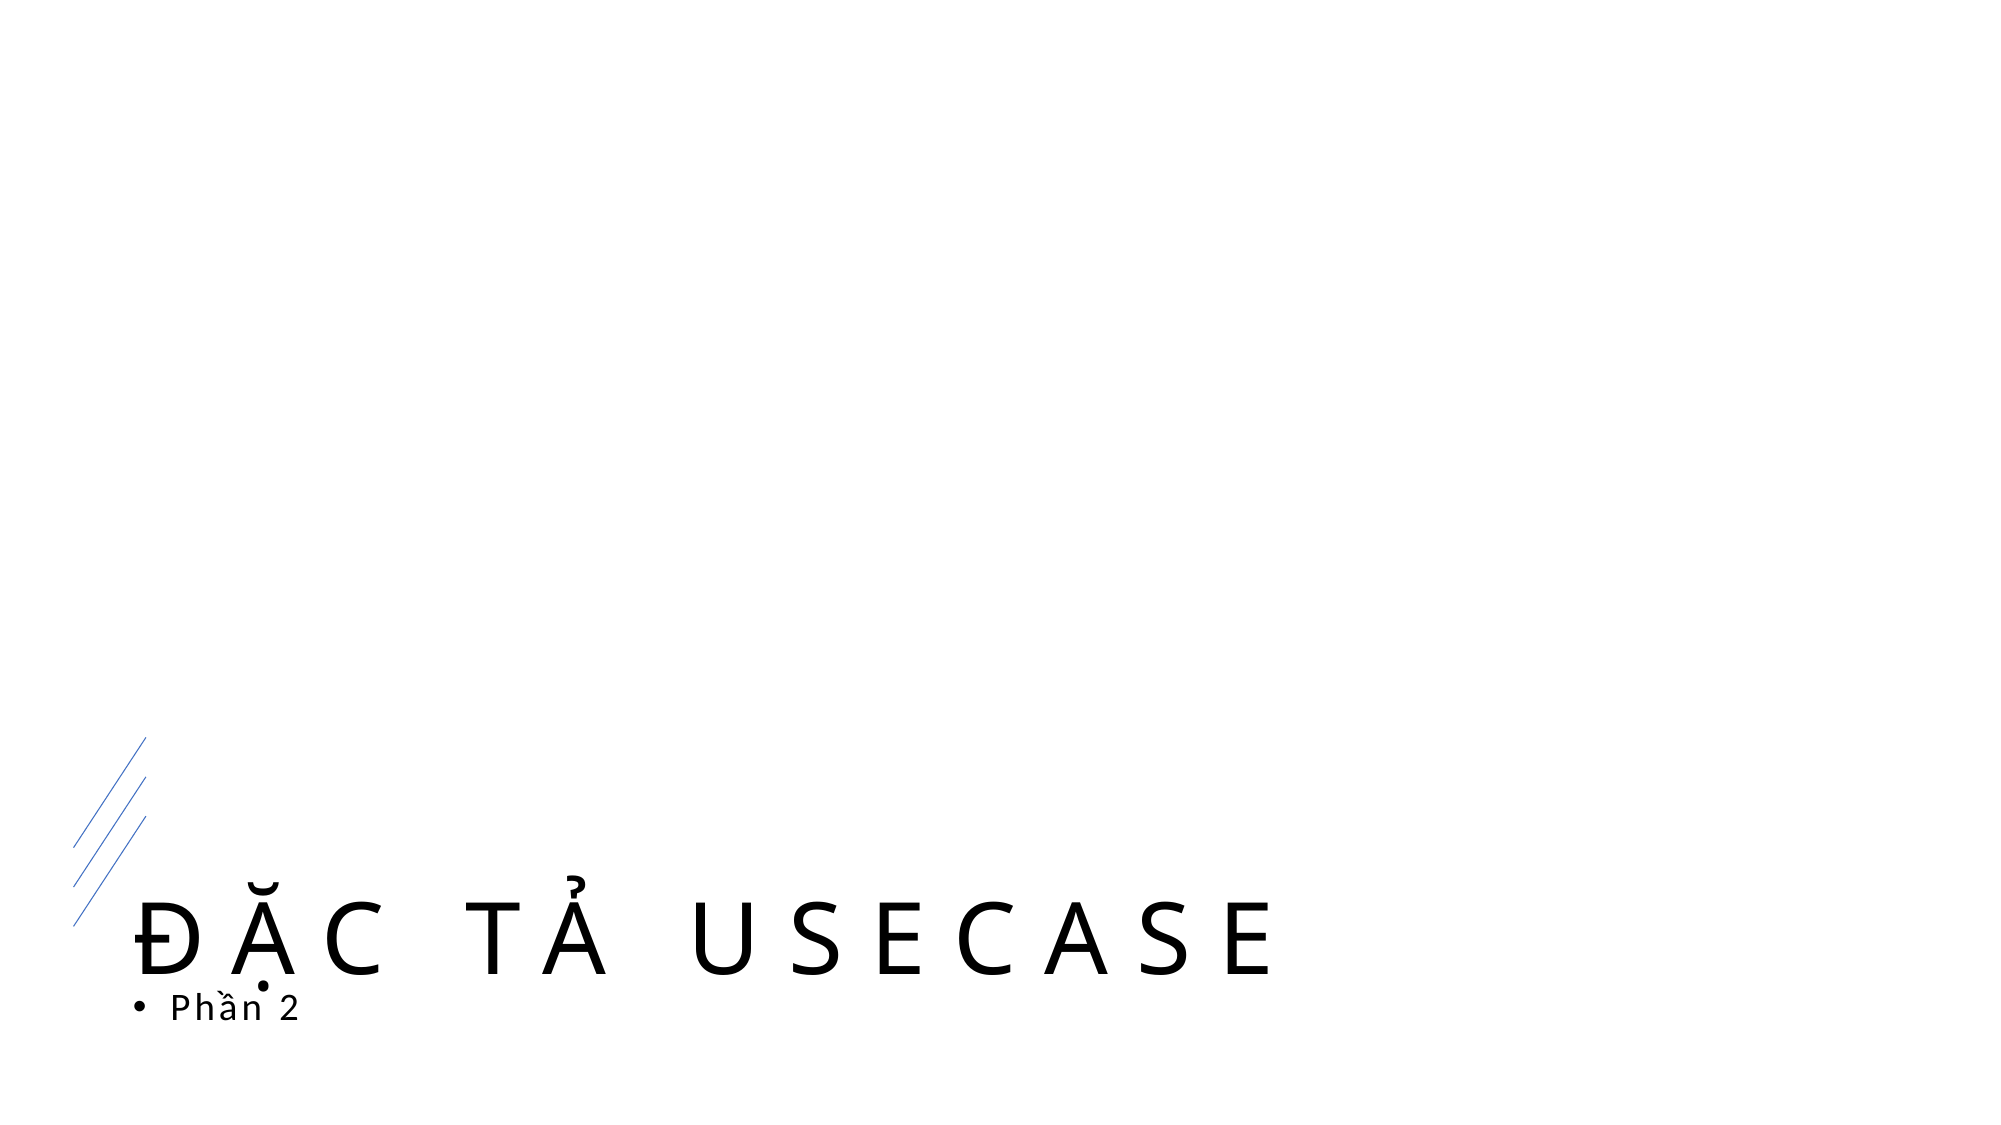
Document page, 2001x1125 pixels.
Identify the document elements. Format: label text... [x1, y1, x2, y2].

title ĐẶC TẢ USECASE [117, 846, 1601, 1004]
list Phần 2 [117, 979, 1591, 1043]
